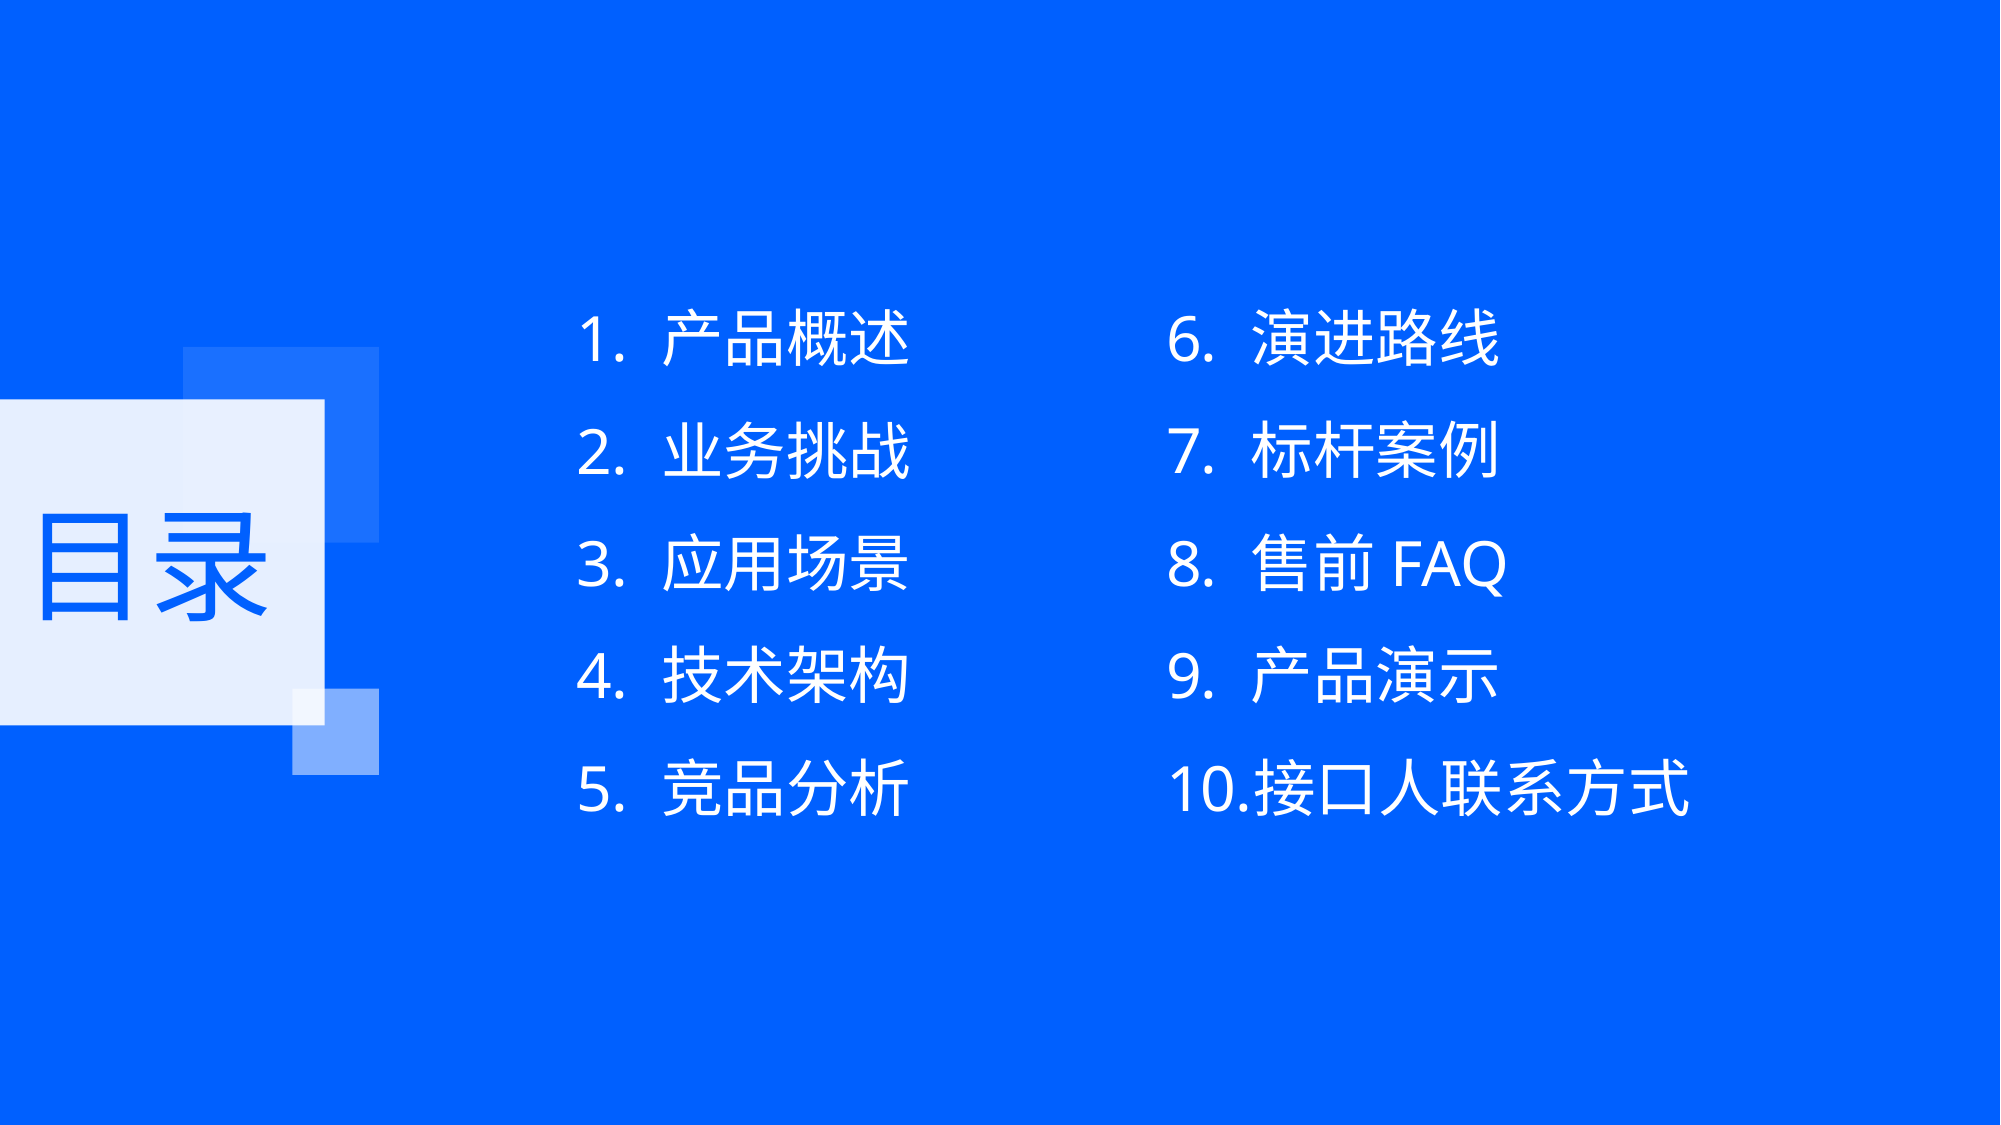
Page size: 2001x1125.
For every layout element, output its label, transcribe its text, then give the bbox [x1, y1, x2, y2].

text_box 演进路线 标杆案例 售前FAQ 产品演示 接口人联系方式 [1166, 261, 1746, 824]
text_box [292, 688, 379, 775]
text_box 产品概述 业务挑战 应用场景 技术架构 竞品分析 [576, 261, 1000, 824]
text_box [183, 346, 379, 543]
text_box 目录 [23, 515, 324, 636]
text_box [0, 399, 325, 726]
